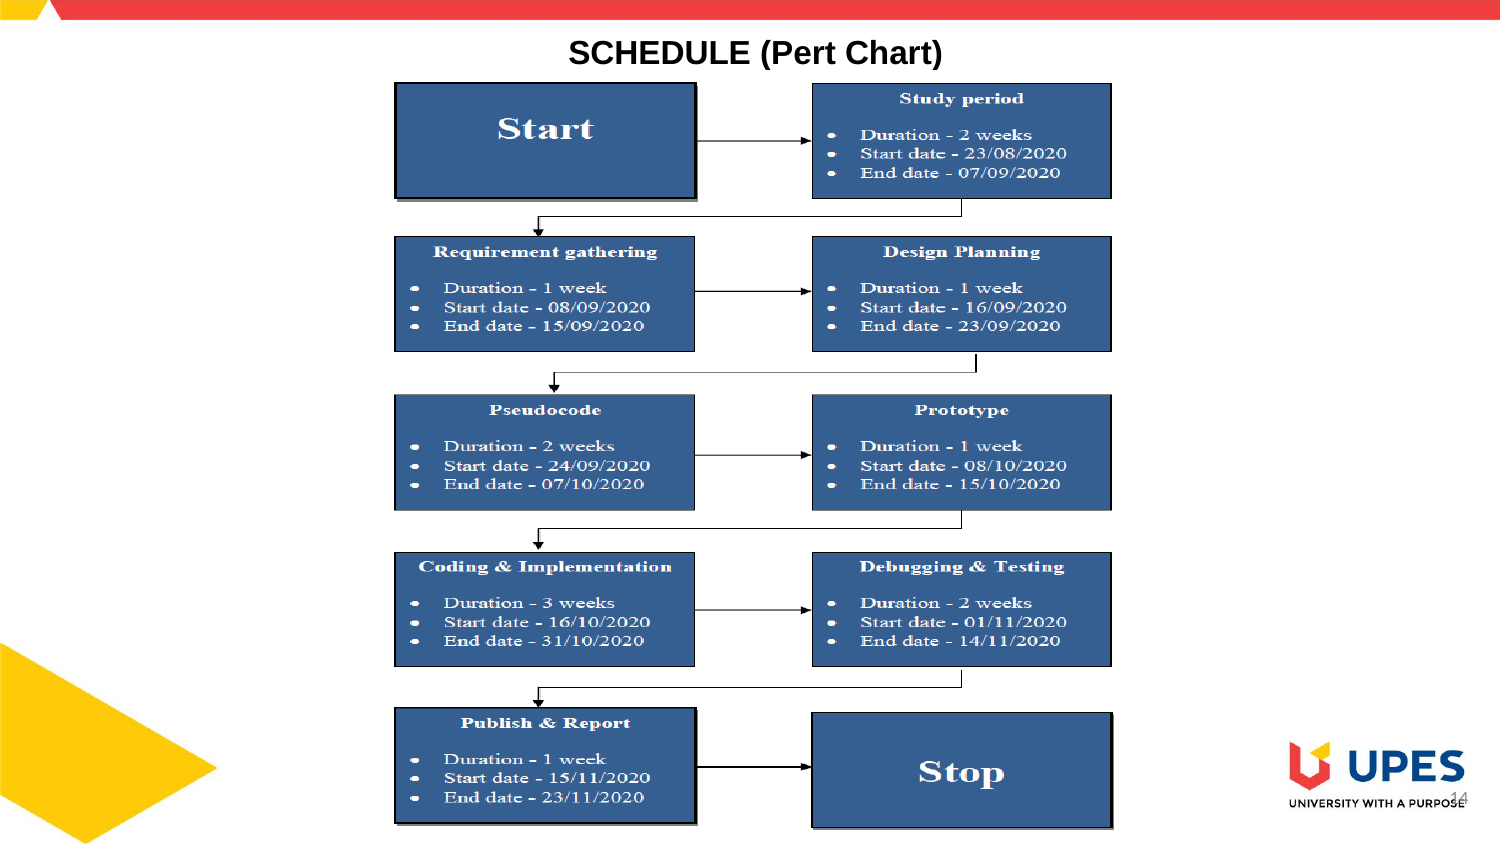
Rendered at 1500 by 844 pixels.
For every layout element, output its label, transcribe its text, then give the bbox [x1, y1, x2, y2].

slide_number 14 [1389, 764, 1480, 830]
text_box SCHEDULE (Pert Chart) [433, 23, 1078, 68]
picture [0, 0, 1500, 844]
